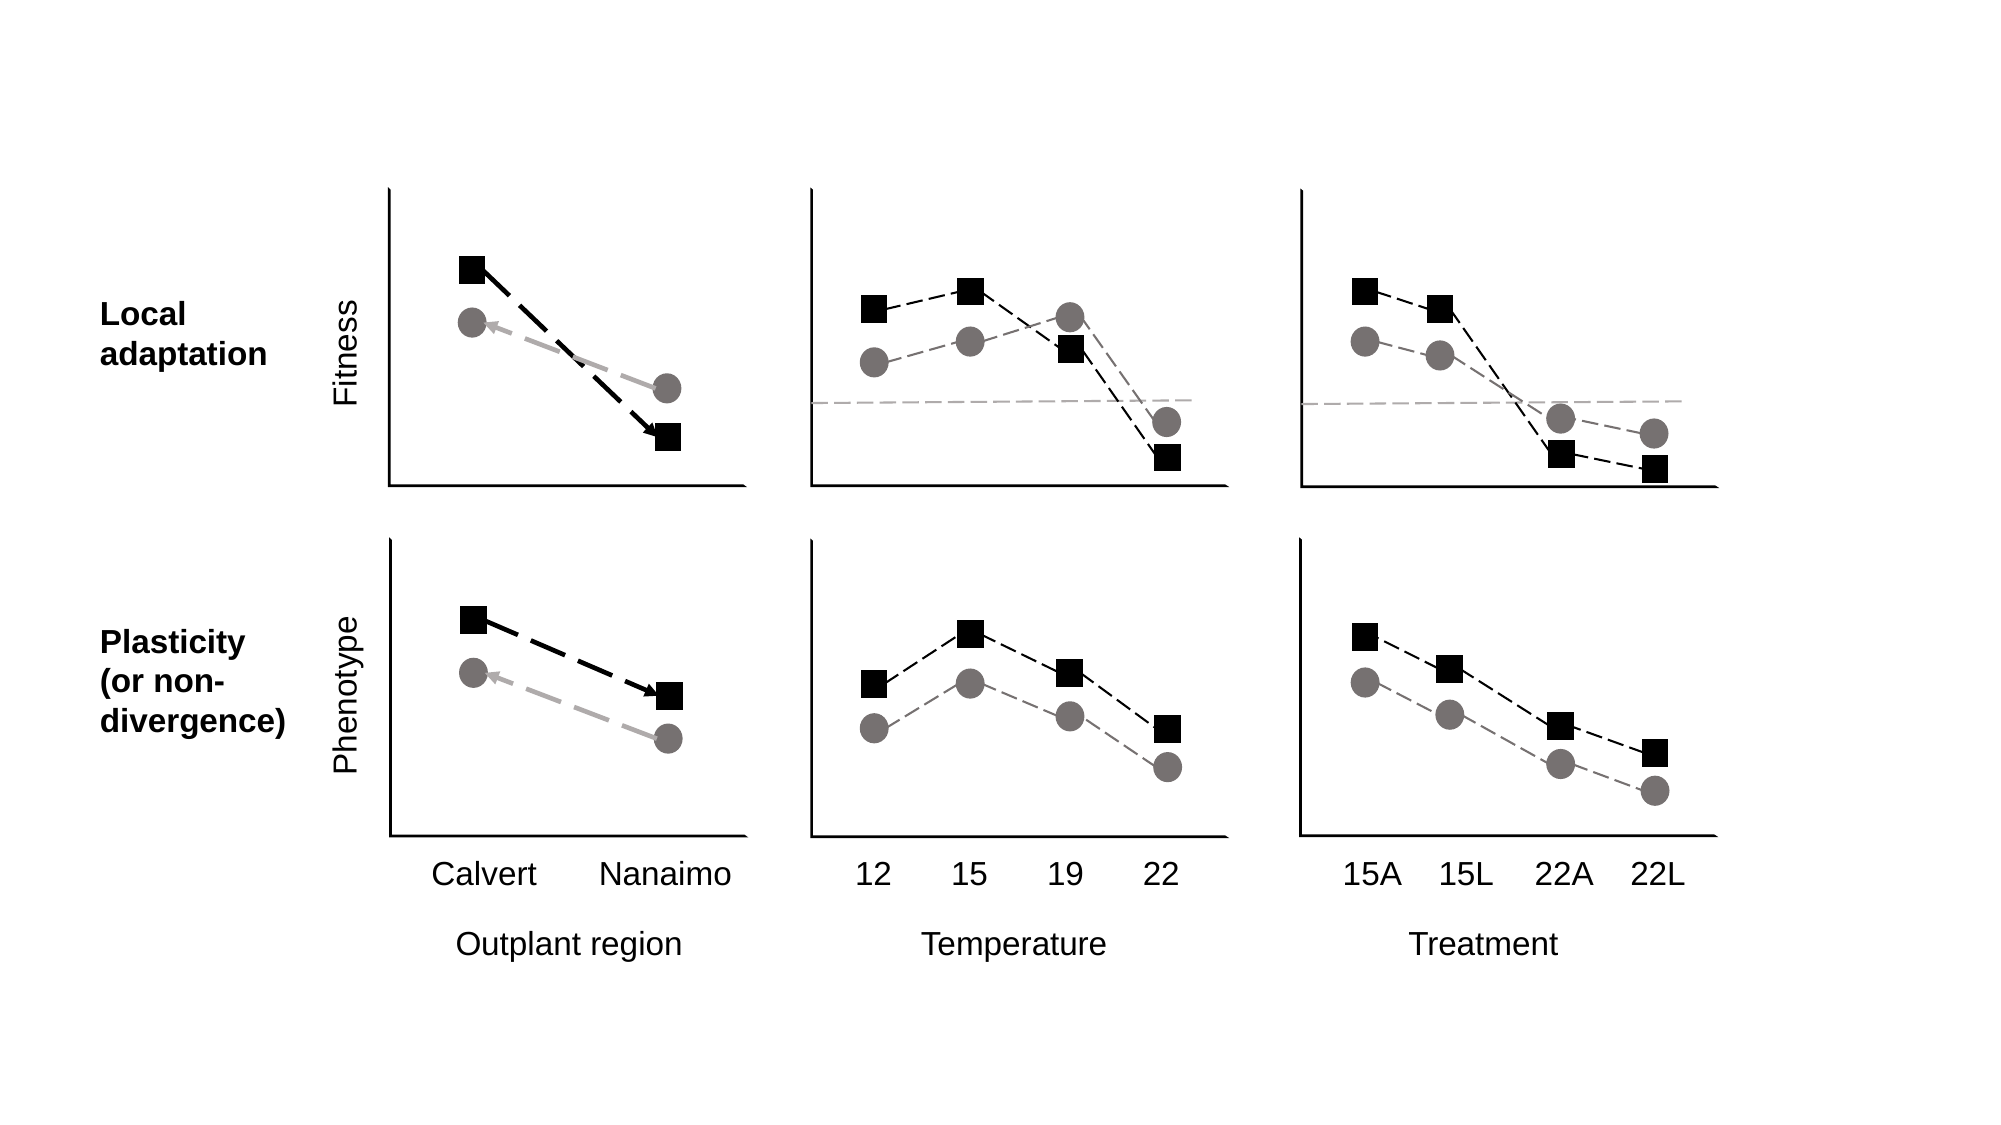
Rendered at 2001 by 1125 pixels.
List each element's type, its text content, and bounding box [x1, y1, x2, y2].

text_box [1644, 741, 1666, 765]
text_box [861, 715, 887, 742]
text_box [1301, 401, 1450, 405]
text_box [1571, 454, 1645, 470]
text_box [482, 269, 658, 438]
text_box Fitness [315, 285, 371, 423]
text_box Plasticity (or non-divergence) [85, 612, 315, 747]
text_box Local adaptation [85, 284, 289, 380]
text_box [959, 280, 981, 303]
text_box [1642, 777, 1668, 804]
text_box [863, 297, 885, 321]
text_box [810, 187, 1230, 488]
text_box [1299, 537, 1719, 838]
text_box [1155, 754, 1181, 781]
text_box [980, 634, 1060, 673]
text_box [461, 258, 483, 282]
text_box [484, 672, 657, 739]
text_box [1460, 669, 1551, 727]
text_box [811, 400, 1081, 404]
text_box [483, 620, 659, 696]
text_box [958, 328, 981, 355]
text_box [657, 425, 679, 449]
text_box 12 [840, 845, 908, 900]
text_box [1438, 657, 1461, 681]
text_box [1550, 714, 1572, 738]
text_box [1354, 625, 1376, 649]
text_box Calvert [416, 845, 552, 900]
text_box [885, 341, 959, 363]
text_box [1080, 672, 1158, 730]
text_box [1552, 405, 1573, 432]
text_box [980, 291, 1061, 349]
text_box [884, 634, 960, 684]
text_box [461, 659, 483, 686]
text_box [1300, 188, 1720, 489]
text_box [1461, 714, 1550, 765]
text_box [387, 187, 748, 488]
text_box [861, 349, 887, 376]
text_box [810, 538, 1230, 839]
text_box Phenotype [315, 601, 371, 791]
text_box 19 [1032, 845, 1100, 900]
text_box [462, 608, 485, 632]
text_box [1354, 280, 1376, 303]
text_box [1550, 442, 1573, 466]
text_box [1437, 701, 1460, 728]
text_box Treatment [1393, 914, 1574, 970]
text_box [863, 672, 885, 695]
text_box [1352, 328, 1378, 355]
text_box [959, 622, 981, 646]
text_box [981, 317, 1059, 342]
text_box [1376, 682, 1439, 715]
text_box 22A [1519, 845, 1609, 900]
text_box [1427, 342, 1450, 369]
text_box [1057, 703, 1080, 730]
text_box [1376, 341, 1429, 356]
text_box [1570, 726, 1645, 753]
text_box [658, 684, 680, 708]
text_box [1156, 446, 1179, 469]
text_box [1375, 636, 1440, 670]
text_box [1060, 337, 1081, 361]
text_box Nanaimo [583, 845, 747, 900]
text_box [483, 322, 656, 389]
text_box Outplant region [440, 914, 699, 970]
text_box [1061, 304, 1083, 331]
text_box [459, 309, 482, 336]
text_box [981, 683, 1059, 717]
text_box [656, 725, 681, 752]
text_box [1352, 669, 1378, 696]
text_box [1429, 297, 1451, 321]
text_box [1571, 418, 1643, 434]
text_box [1641, 420, 1667, 447]
text_box [1158, 409, 1180, 435]
text_box [1157, 717, 1179, 741]
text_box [884, 291, 960, 310]
text_box [1644, 457, 1666, 481]
text_box 22L [1615, 845, 1701, 900]
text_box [1451, 355, 1550, 419]
text_box Temperature [906, 914, 1123, 970]
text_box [1450, 309, 1552, 455]
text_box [1375, 291, 1430, 310]
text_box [1552, 401, 1687, 405]
text_box 15 [936, 845, 1003, 900]
text_box [959, 670, 983, 697]
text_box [1081, 716, 1157, 768]
text_box 22 [1128, 845, 1195, 900]
text_box [1059, 661, 1081, 685]
text_box [389, 537, 749, 838]
text_box [658, 375, 680, 402]
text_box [1081, 348, 1158, 458]
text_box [885, 683, 959, 729]
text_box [1081, 317, 1156, 422]
text_box 15L [1423, 845, 1509, 900]
text_box [1548, 751, 1573, 777]
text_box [1571, 764, 1644, 791]
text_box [1158, 400, 1197, 404]
text_box 15A [1327, 845, 1417, 900]
